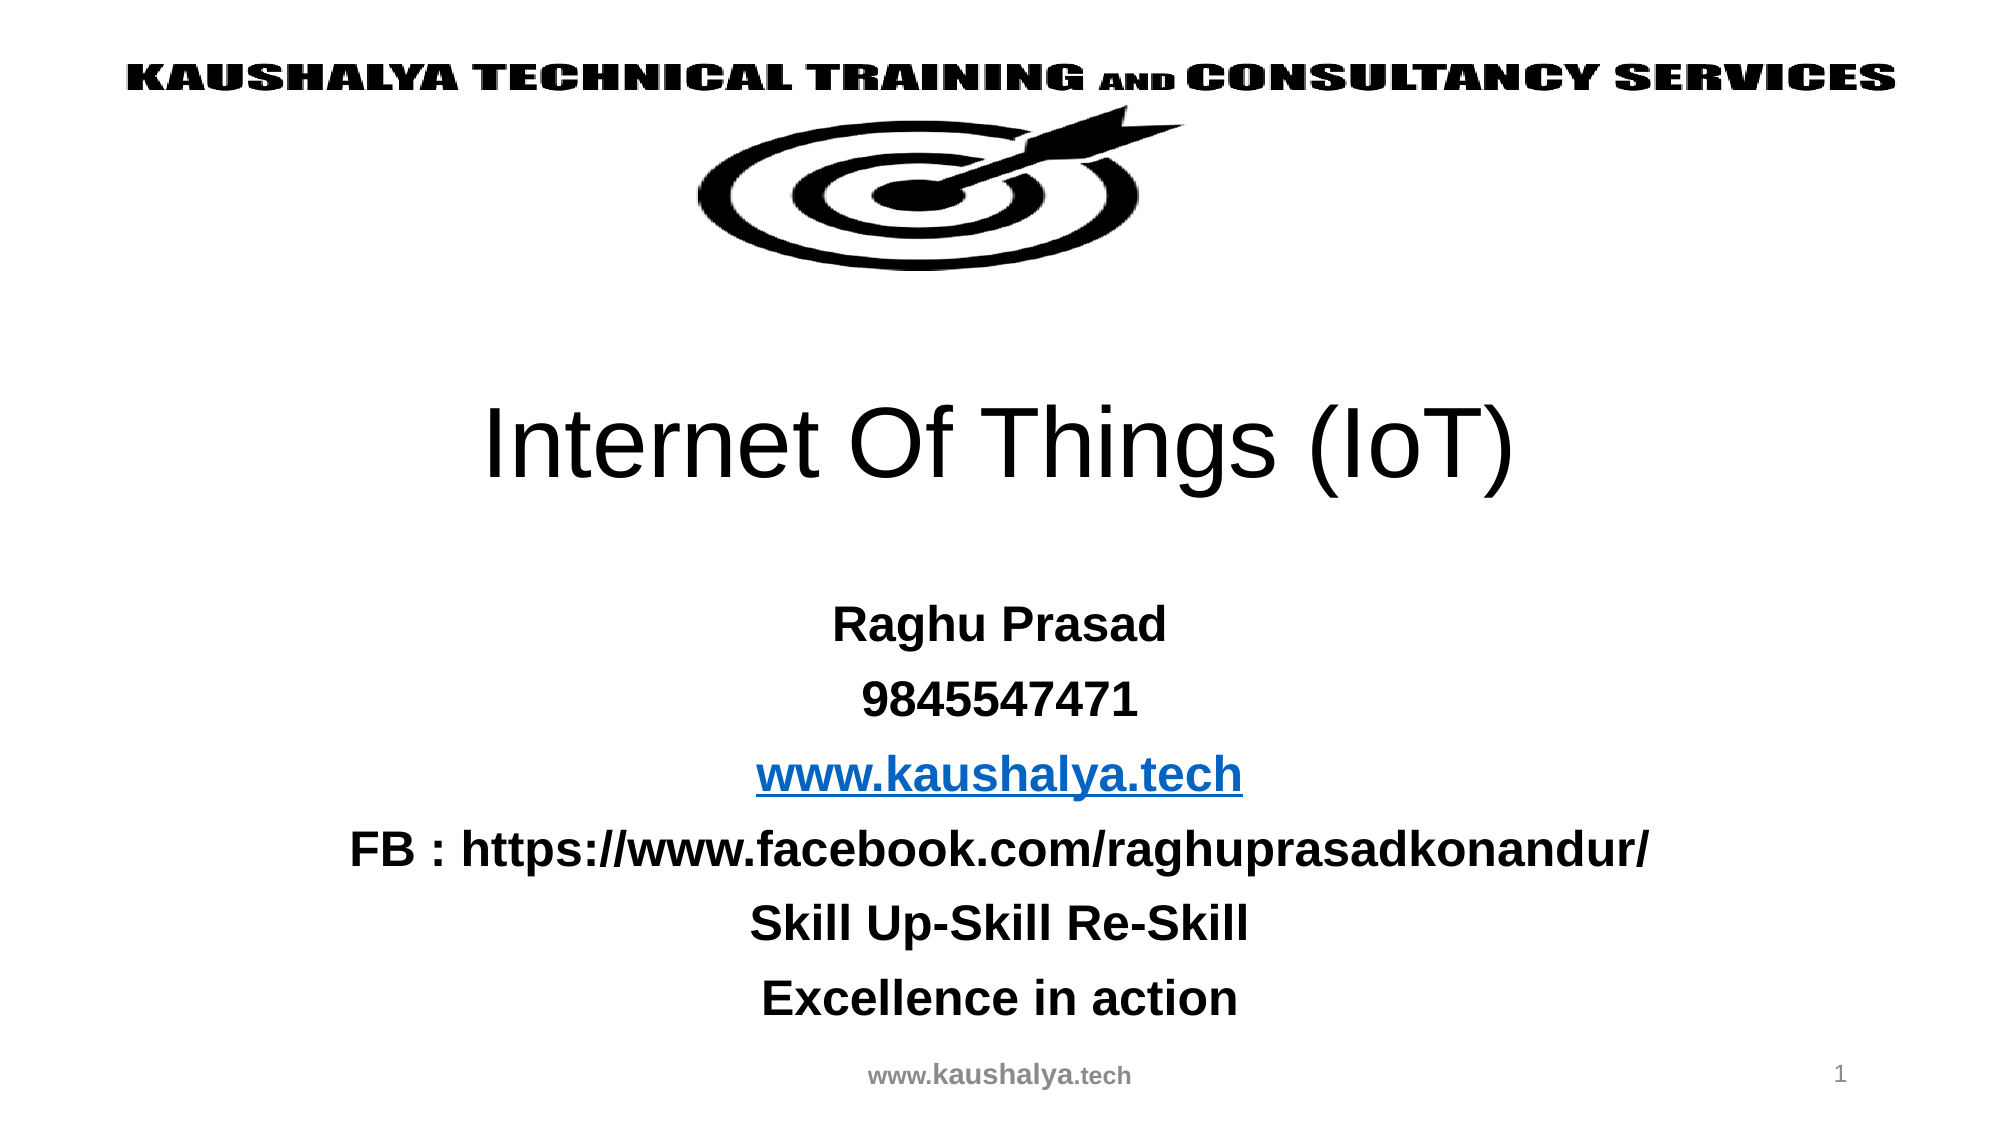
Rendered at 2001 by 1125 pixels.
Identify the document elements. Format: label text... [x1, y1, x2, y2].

footer www.kaushalya.tech [662, 1042, 1338, 1103]
slide_number 1 [1412, 1042, 1863, 1103]
picture [36, 39, 1976, 280]
subtitle Raghu Prasad 9845547471 www.kaushalya.tech FB : https://www.facebook.com/raghuprasadkonandur/ Skill Up-Skill Re-Skill Excellence in action [249, 590, 1750, 1043]
title Internet Of Things (IoT) [249, 353, 1750, 507]
